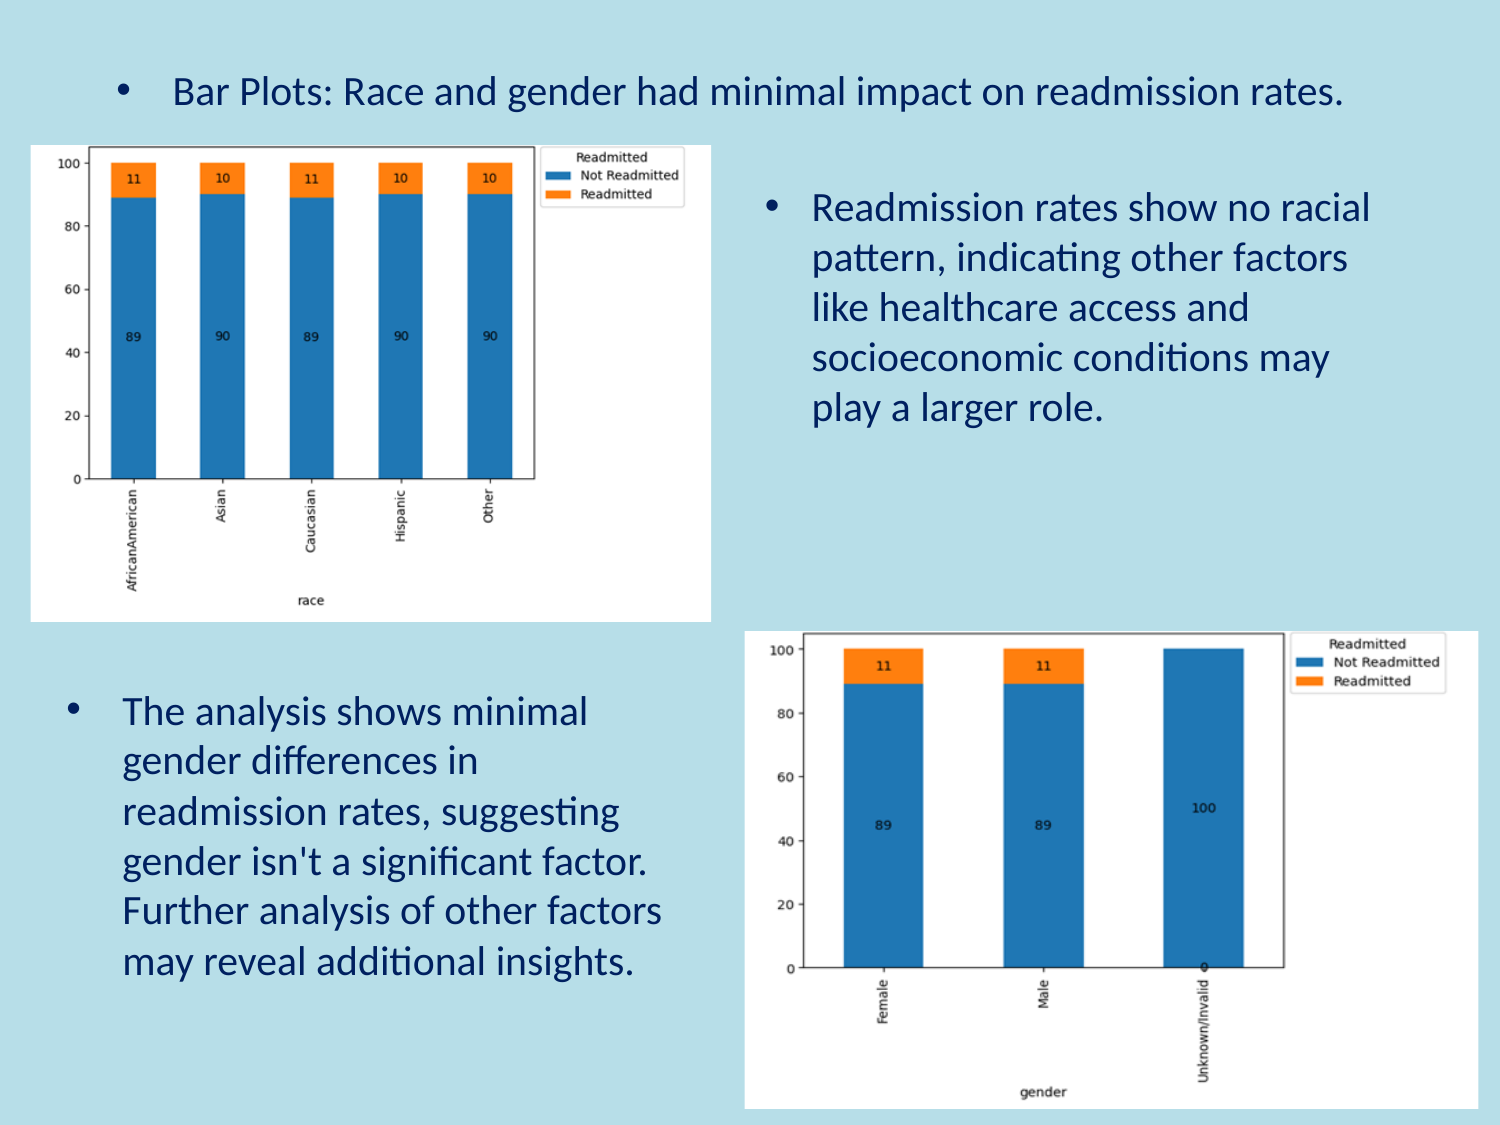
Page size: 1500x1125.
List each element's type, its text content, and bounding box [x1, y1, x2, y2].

text_box Readmission rates show no racial pattern, indicating other factors like healthcare access and socioeconomic conditions may play a larger role. [749, 172, 1402, 438]
picture [744, 630, 1479, 1110]
text_box The analysis shows minimal gender differences in readmission rates, suggesting gender isn't a significant factor. Further analysis of other factors may reveal additional insights. [51, 631, 689, 1036]
picture [30, 144, 712, 623]
text_box Bar Plots: Race and gender had minimal impact on readmission rates. [101, 56, 1389, 172]
